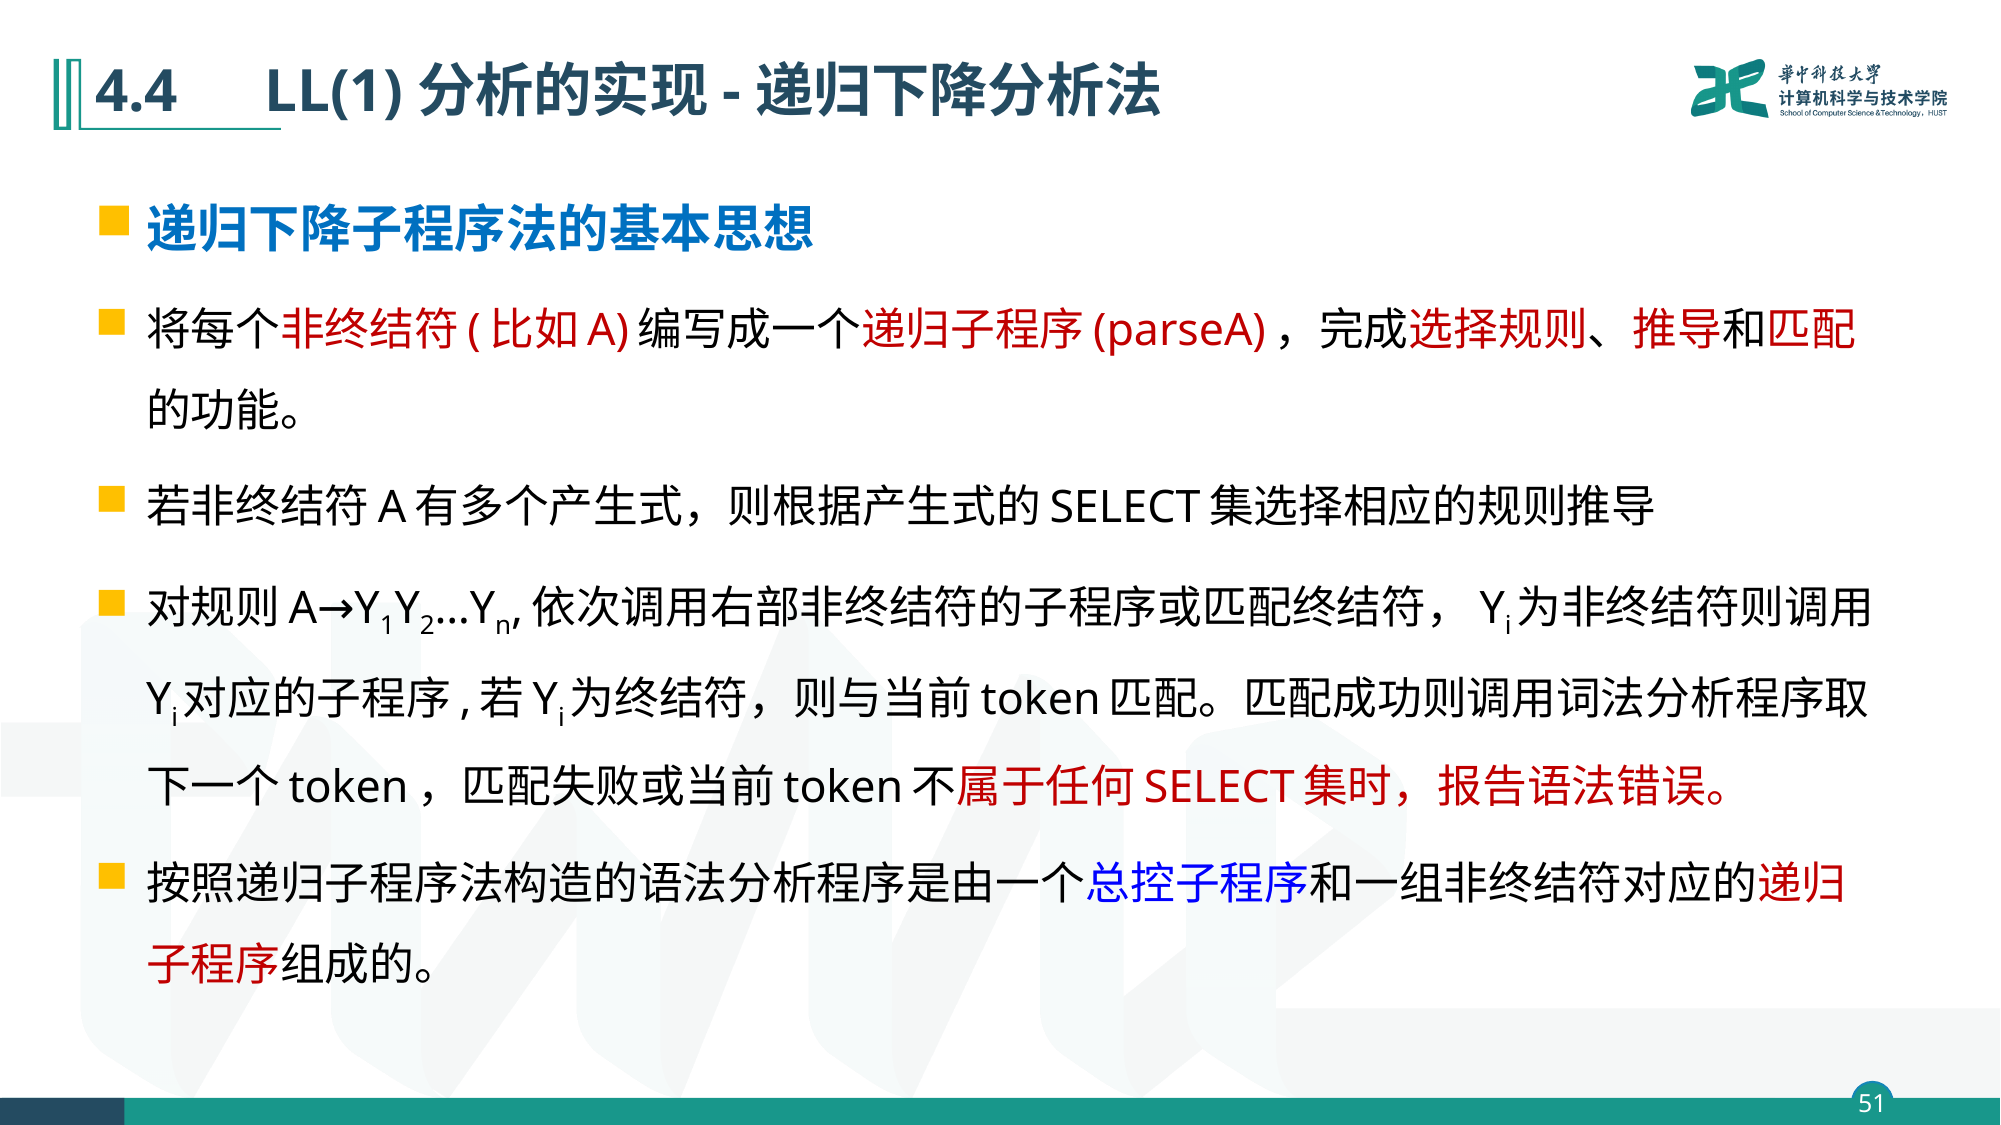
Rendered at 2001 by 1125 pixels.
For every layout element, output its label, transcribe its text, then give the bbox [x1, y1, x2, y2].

list 递归下降子程序法的基本思想 将每个非终结符(比如A)编写成一个递归子程序(parseA)，完成选择规则、推导和匹配的功能。 若非终结符A有多个产生式，则根据产生式的SELECT集选择相应的规则推导 对规则A→Y1Y2…Yn,依次调用右部非终结符的子程序或匹配终结符，Yi为非终结符则调用Yi对应的子程序,若Yi为终结符，则与当前token匹配。匹配成功则调用词法分析程序取下一个token，匹配失败或当前token不属于任何SELECT集时，报告语法错误。 按照递归子程序法构造的语法分析程序是由一个总控子程序和一组非终结符对应的递归子程序组成的。 [80, 157, 1890, 1066]
title 4.4 LL(1)分析的实现-递归下降分析法 [80, 42, 1805, 144]
picture [1805, 59, 1947, 118]
